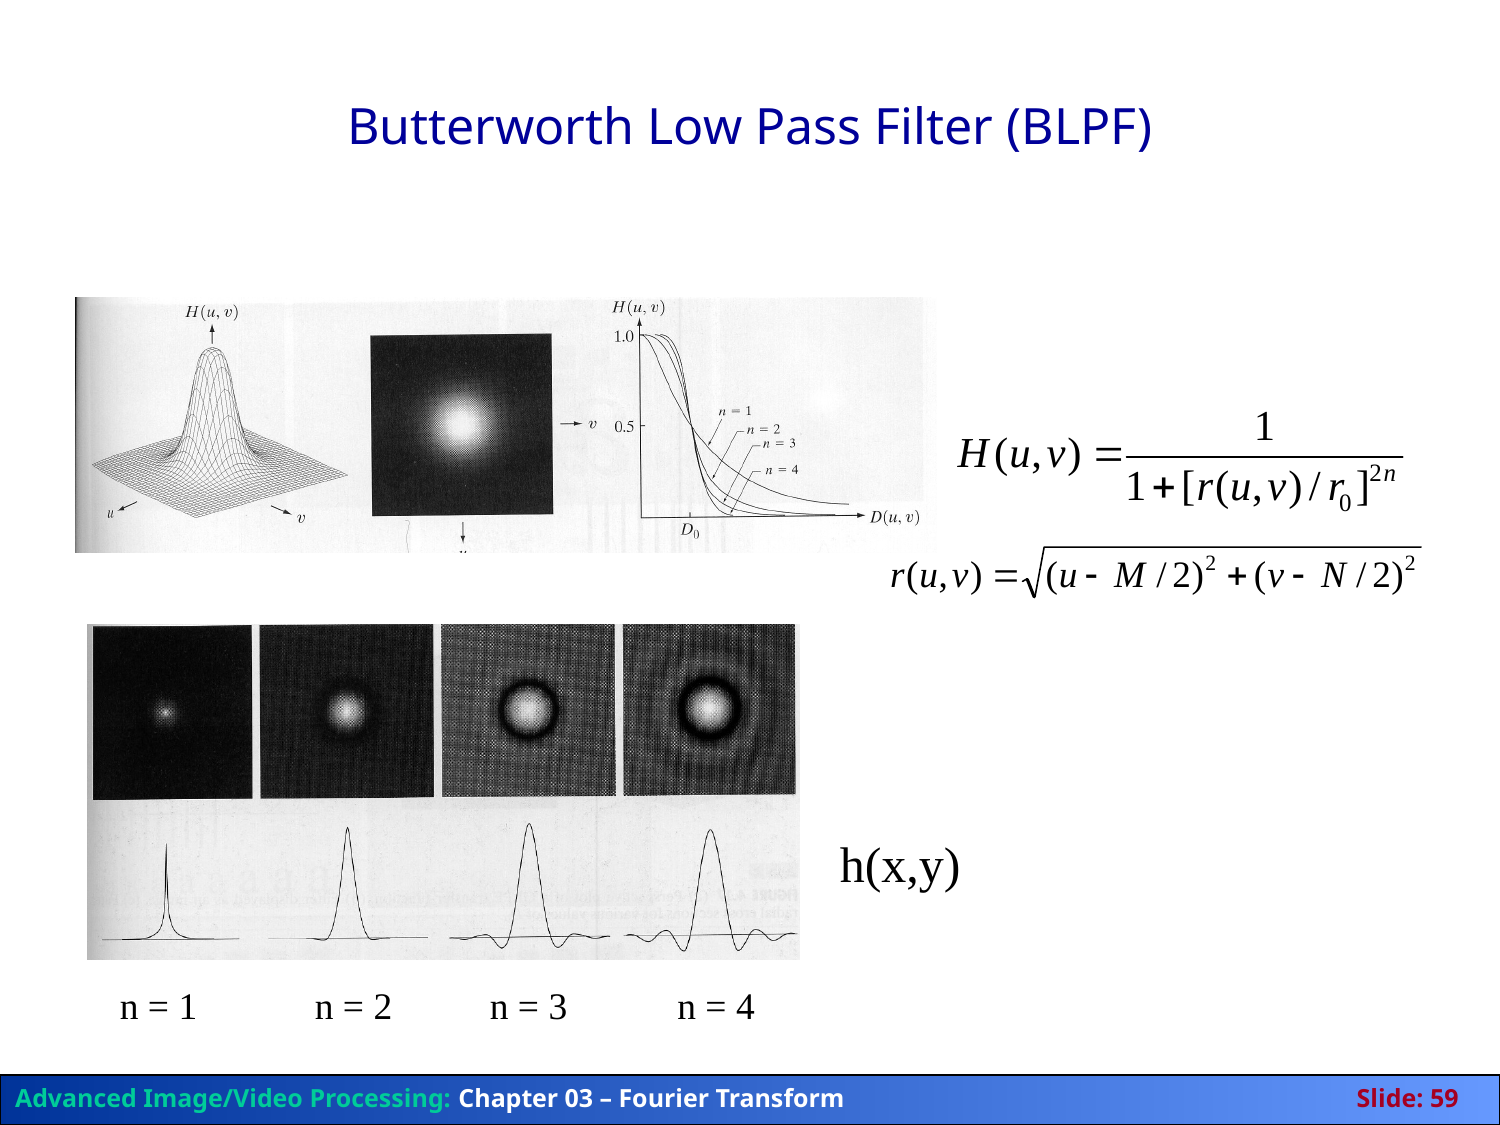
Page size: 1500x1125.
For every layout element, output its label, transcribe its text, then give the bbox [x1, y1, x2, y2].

text_box n = 4 [662, 974, 770, 1035]
footer Advanced Image/Video Processing: Chapter 03 – Fourier Transform Slide: 59 [0, 1074, 1500, 1125]
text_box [884, 537, 1429, 606]
title Butterworth Low Pass Filter (BLPF) [112, 62, 1388, 188]
picture [74, 297, 937, 553]
text_box n = 3 [474, 974, 583, 1035]
text_box n = 2 [300, 974, 408, 1035]
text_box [949, 399, 1413, 521]
picture [87, 624, 800, 960]
text_box h(x,y) [825, 824, 976, 900]
text_box n = 1 [104, 974, 213, 1035]
